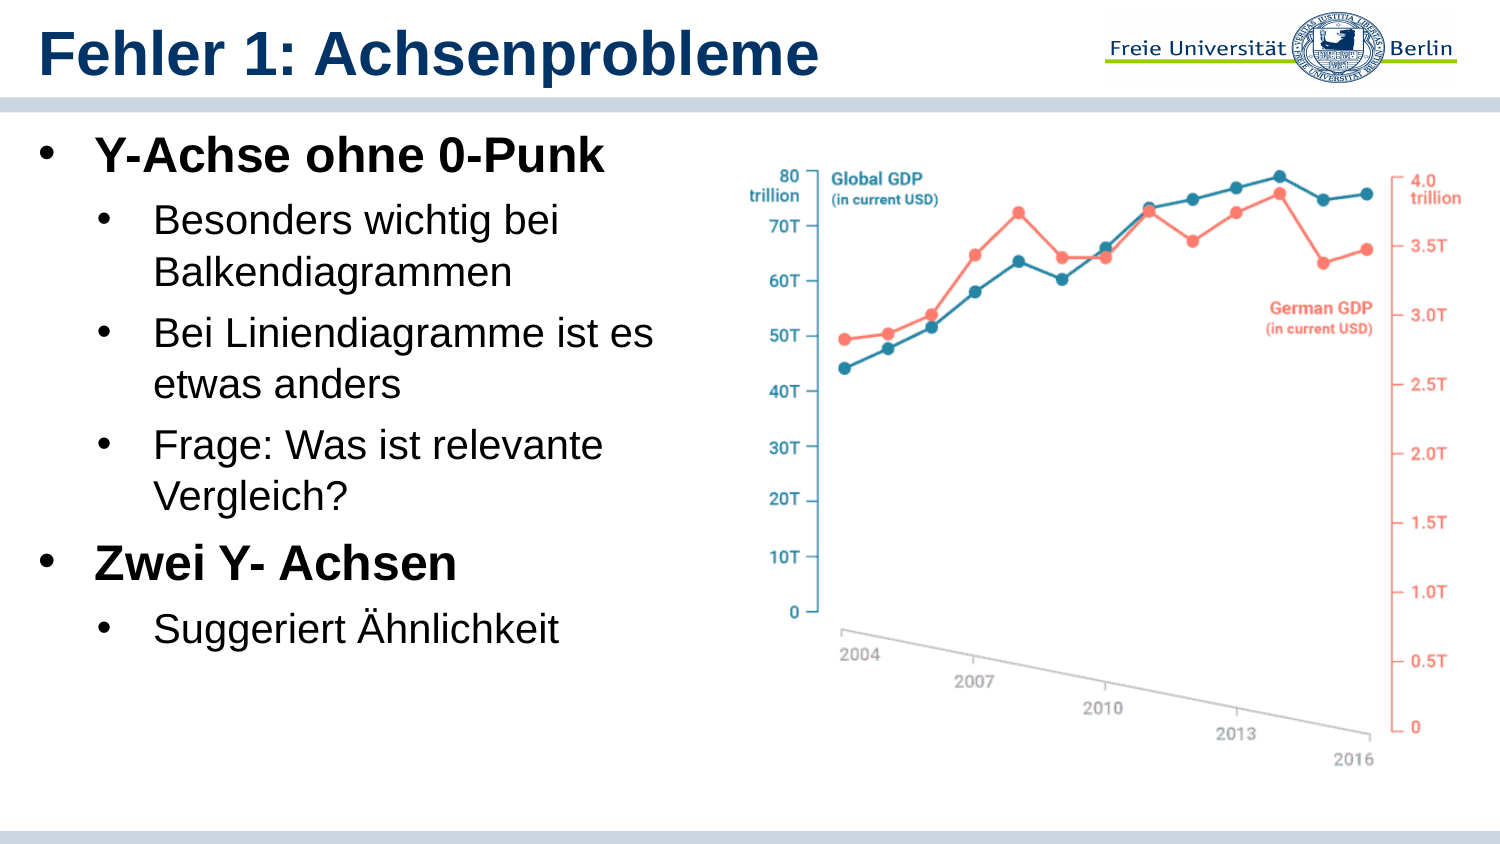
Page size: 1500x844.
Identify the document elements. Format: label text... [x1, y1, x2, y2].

picture [1105, 12, 1457, 83]
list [749, 169, 1462, 768]
list Y-Achse ohne 0-Punk Besonders wichtig bei Balkendiagrammen Bei Liniendiagramme ist es etwas anders Frage: Was ist relevante Vergleich? Zwei Y- Achsen Suggeriert Ähnlichkeit [38, 120, 751, 817]
title Fehler 1: Achsenprobleme [38, 12, 1098, 83]
